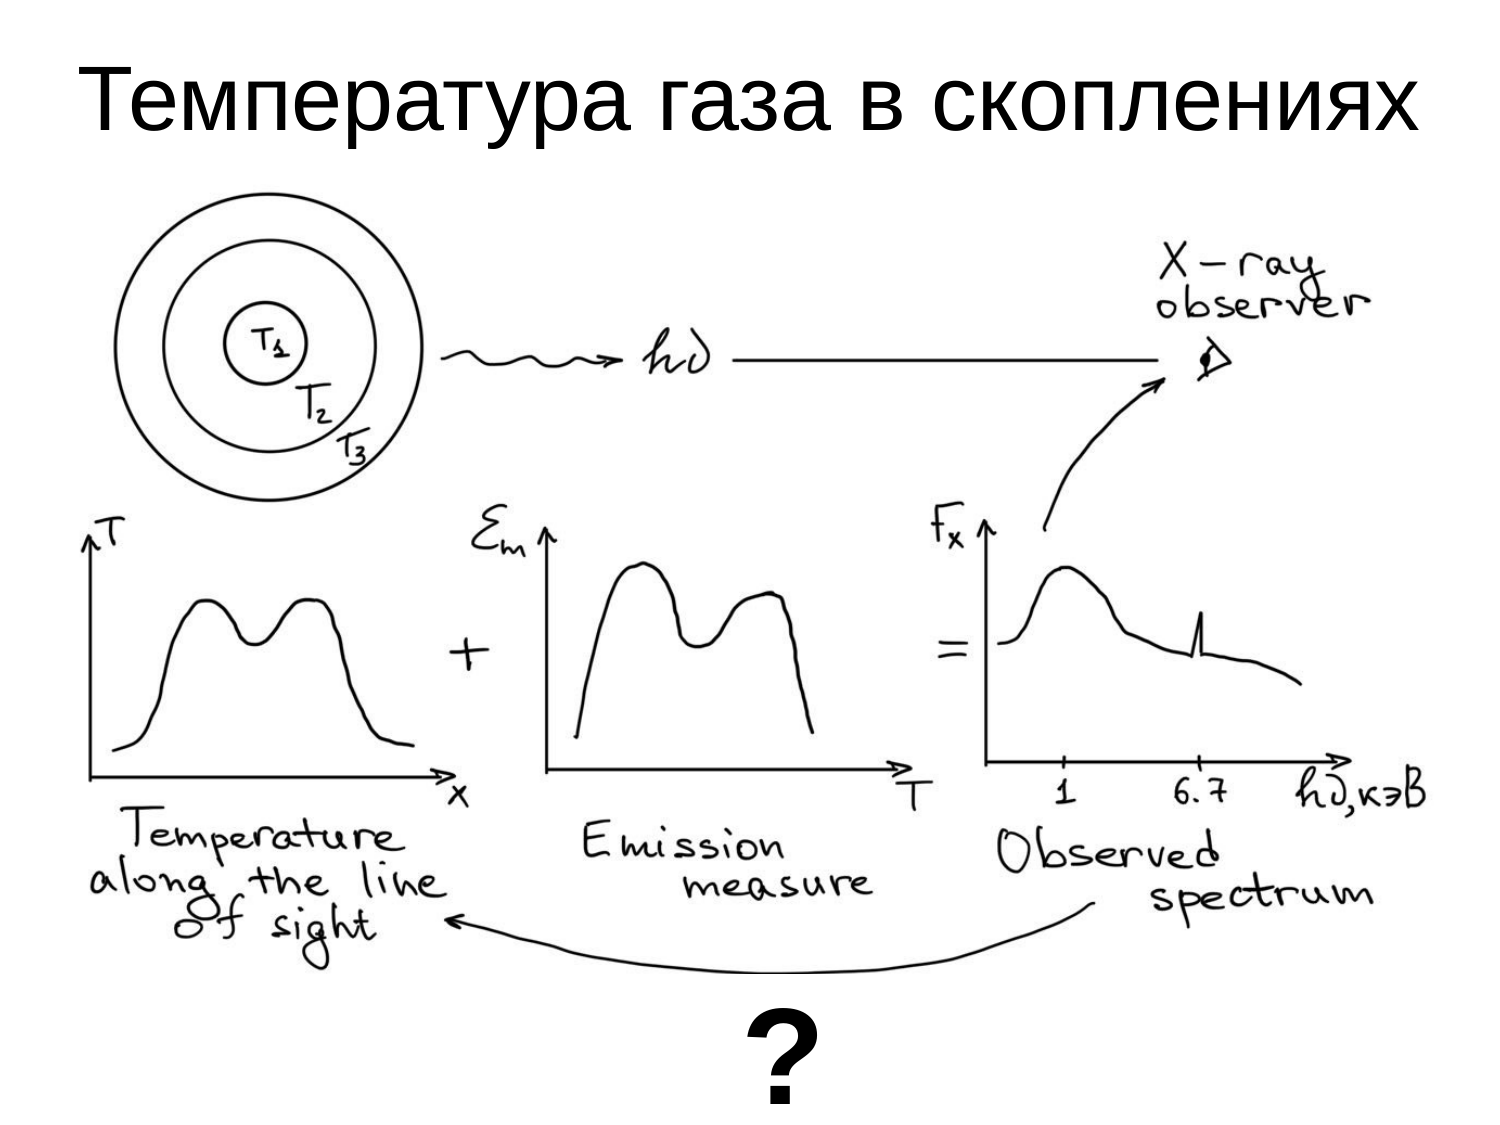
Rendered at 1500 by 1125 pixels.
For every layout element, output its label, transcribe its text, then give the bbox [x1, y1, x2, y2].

text_box Температура газа в скоплениях [0, 0, 1500, 188]
picture [45, 184, 1455, 1043]
text_box ? [727, 1052, 843, 1125]
